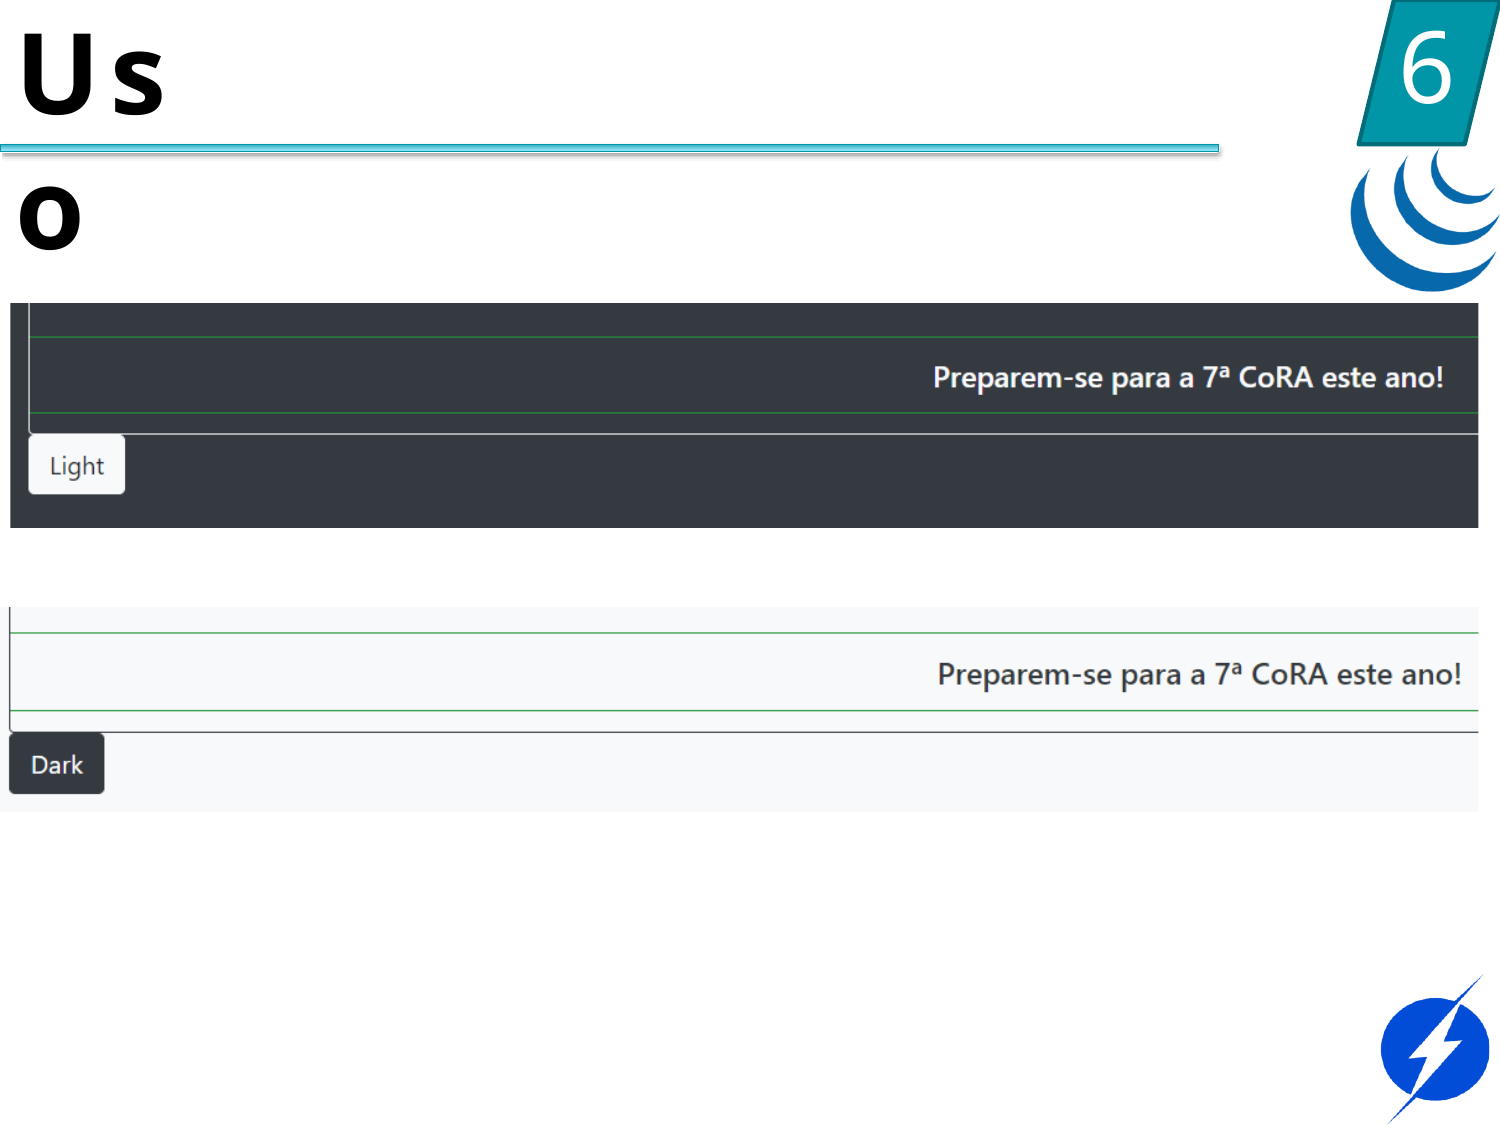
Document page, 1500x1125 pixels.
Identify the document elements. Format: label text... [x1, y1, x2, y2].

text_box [0, 141, 1226, 162]
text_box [1356, 0, 1500, 143]
text_box Uso [12, 0, 223, 140]
text_box [1380, 973, 1490, 1125]
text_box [10, 143, 1500, 528]
text_box [0, 607, 1479, 812]
